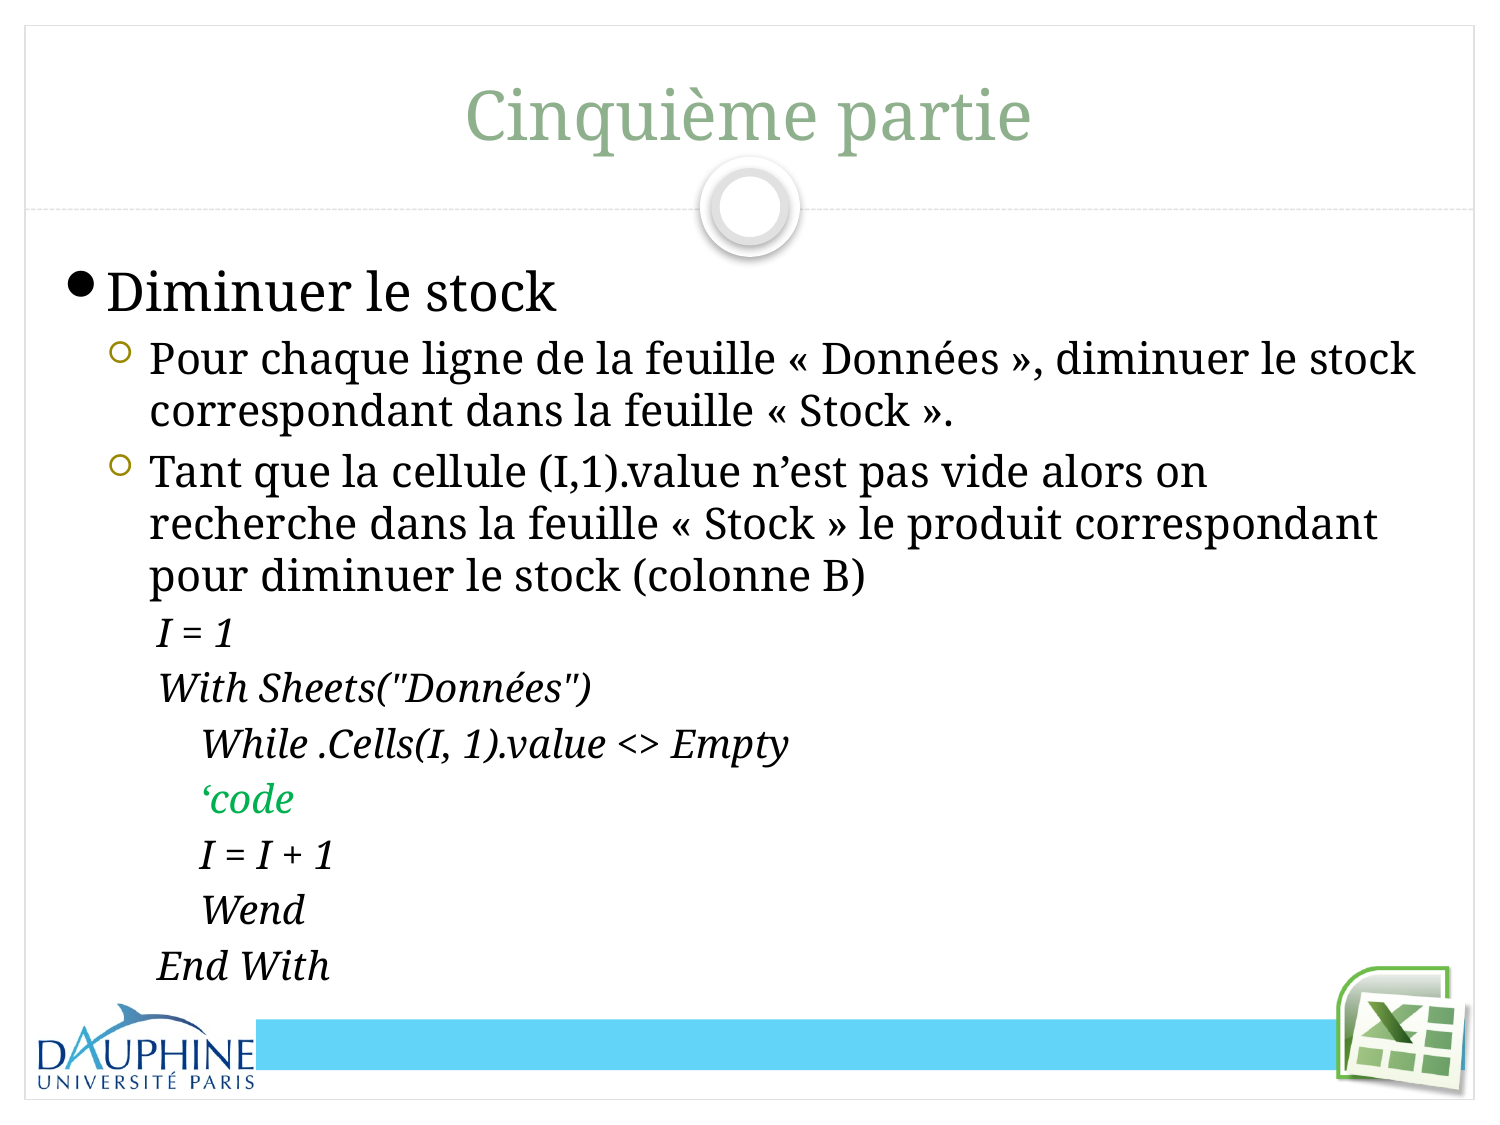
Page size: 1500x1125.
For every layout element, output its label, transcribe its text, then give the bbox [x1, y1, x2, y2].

picture [35, 1001, 256, 1090]
list Diminuer le stock Pour chaque ligne de la feuille « Données », diminuer le stock correspondant dans la feuille « Stock ». Tant que la cellule (I,1).value n’est pas vide alors on recherche dans la feuille « Stock » le produit correspondant pour diminuer le stock (colonne B) I = 1 With Sheets("Données") While .Cells(I, 1).value <> Empty ‘code I = I + 1 Wend End With [49, 250, 1445, 1001]
title Cinquième partie [49, 37, 1450, 162]
picture [1324, 949, 1477, 1102]
